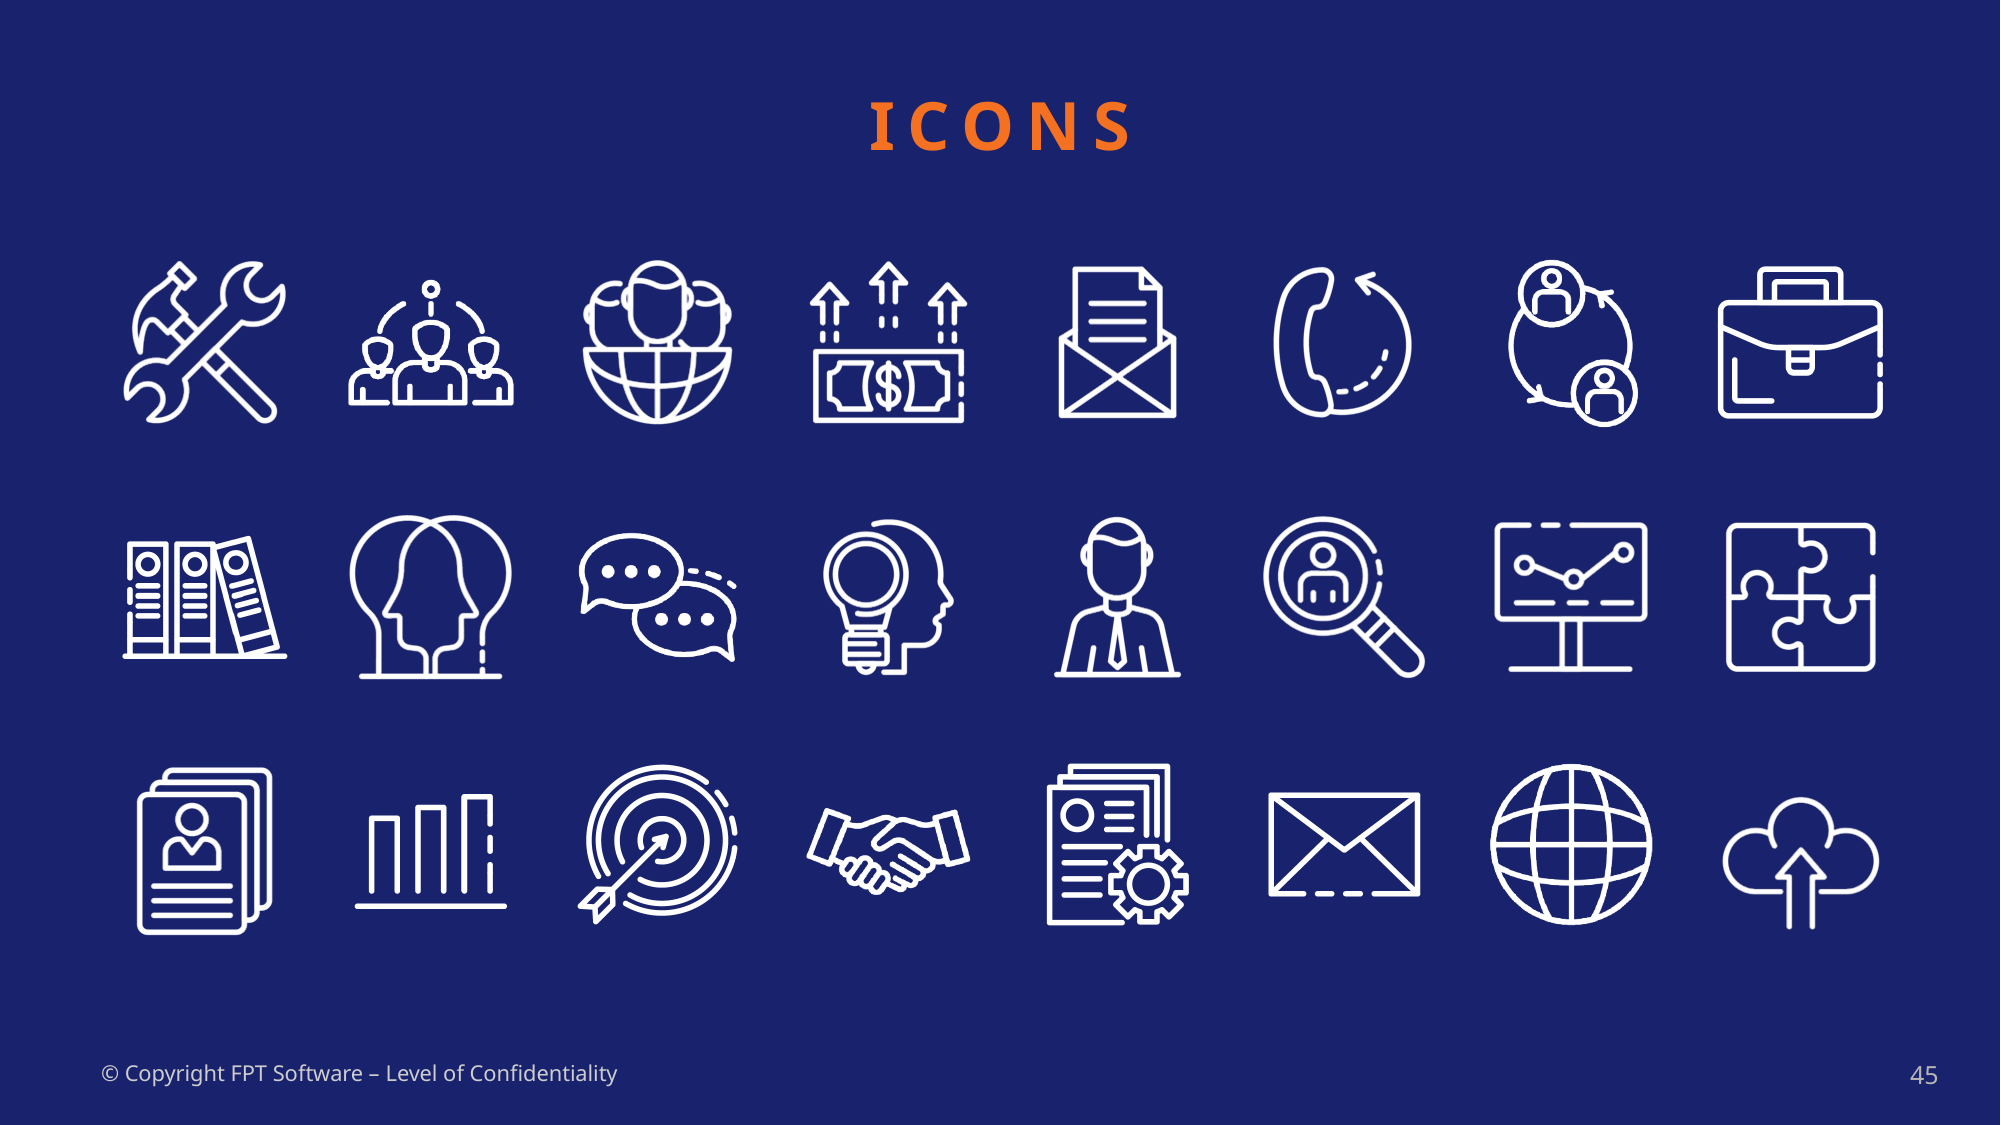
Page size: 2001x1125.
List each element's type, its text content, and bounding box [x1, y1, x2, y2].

picture [1027, 507, 1205, 686]
picture [1255, 253, 1433, 432]
slide_number 45 [1855, 1052, 1954, 1094]
picture [1711, 253, 1890, 432]
picture [1483, 253, 1662, 432]
picture [1711, 774, 1890, 953]
picture [114, 507, 293, 686]
picture [342, 507, 521, 686]
picture [1255, 755, 1434, 933]
picture [799, 253, 977, 432]
picture [1255, 507, 1434, 686]
picture [1483, 755, 1662, 933]
picture [114, 253, 293, 432]
picture [799, 507, 977, 686]
picture [1027, 253, 1205, 432]
picture [1027, 755, 1205, 933]
picture [570, 755, 749, 933]
picture [114, 762, 293, 940]
picture [1483, 507, 1662, 686]
picture [342, 762, 521, 940]
picture [1711, 508, 1890, 686]
picture [342, 253, 521, 432]
picture [570, 253, 749, 432]
picture [570, 507, 749, 686]
text_box ICONS [854, 76, 1146, 172]
picture [798, 762, 977, 940]
